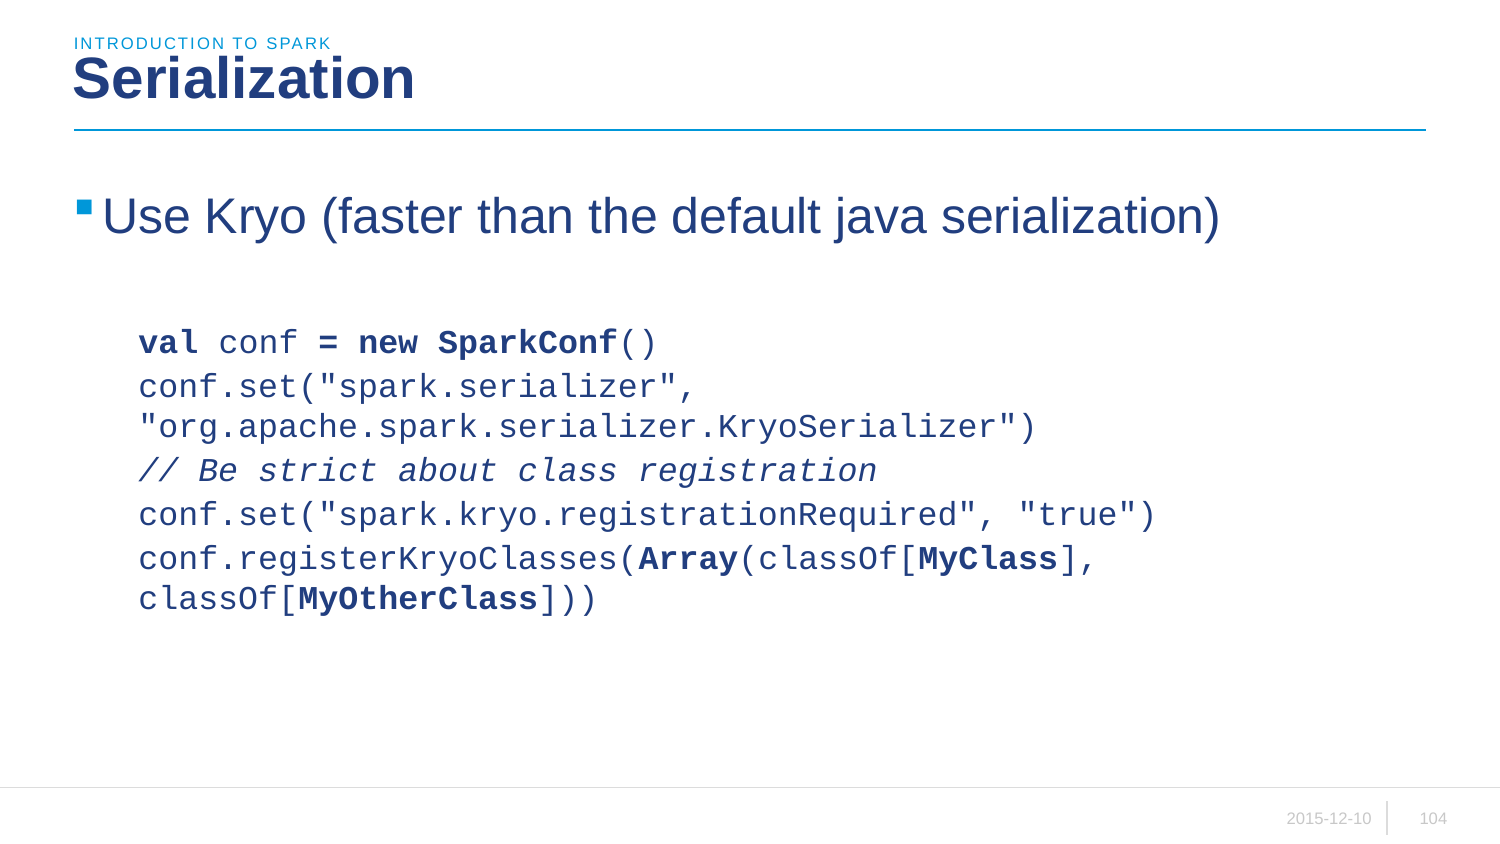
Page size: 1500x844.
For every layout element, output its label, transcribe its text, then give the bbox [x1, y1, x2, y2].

title Serialization [72, 75, 1171, 112]
list Use Kryo (faster than the default java serialization) val conf = new SparkConf() conf.set("spark.serializer", "org.apache.spark.serializer.KryoSerializer") // Be strict about class registration conf.set("spark.kryo.registrationRequired", "true") conf.registerKryoClasses(Array(classOf[MyClass], classOf[MyOtherClass])) [72, 183, 1426, 653]
list introduction to sparK [73, 32, 1172, 53]
